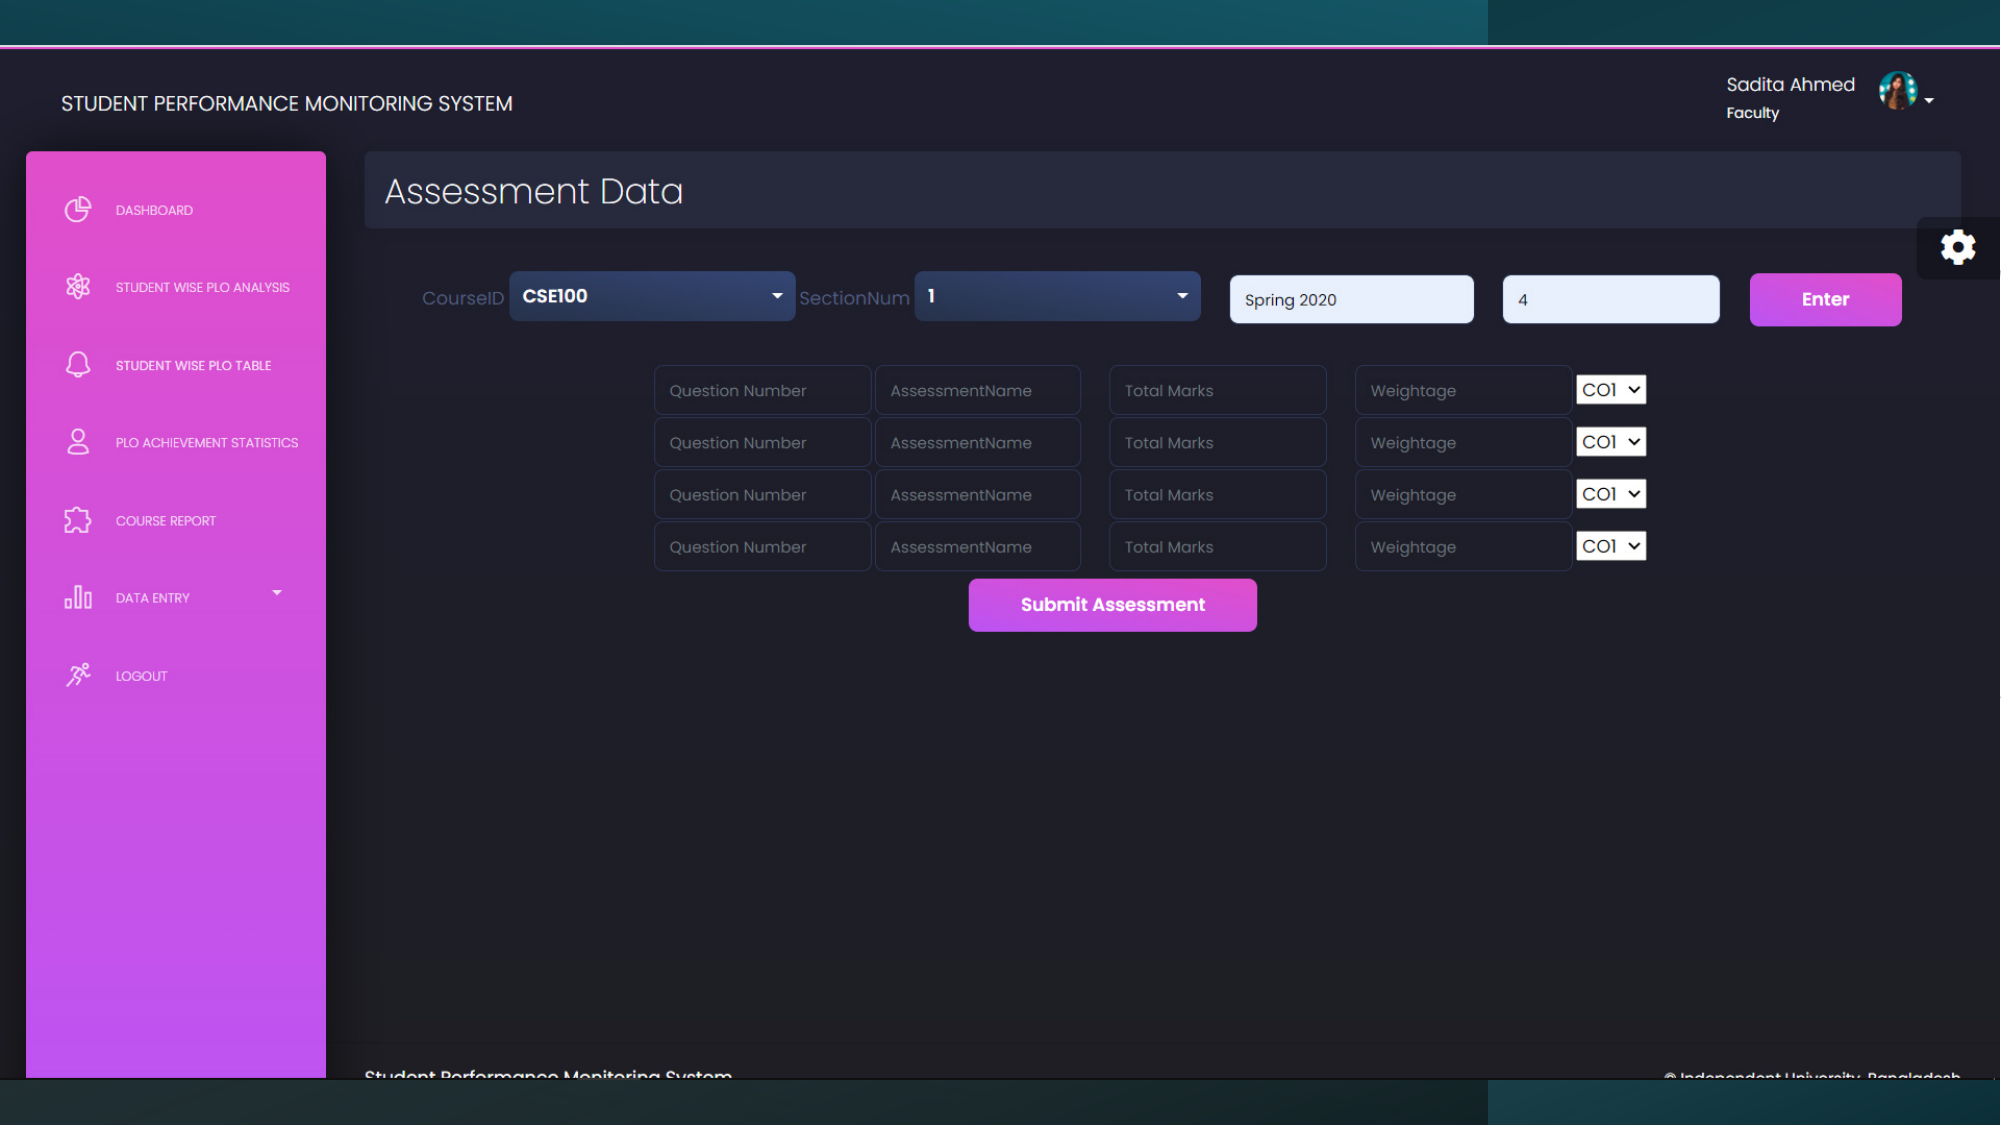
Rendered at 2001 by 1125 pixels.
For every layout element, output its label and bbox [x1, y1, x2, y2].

text_box [0, 1080, 2000, 1125]
text_box [1489, 0, 2000, 45]
text_box [0, 0, 1489, 45]
picture [0, 45, 2000, 1080]
